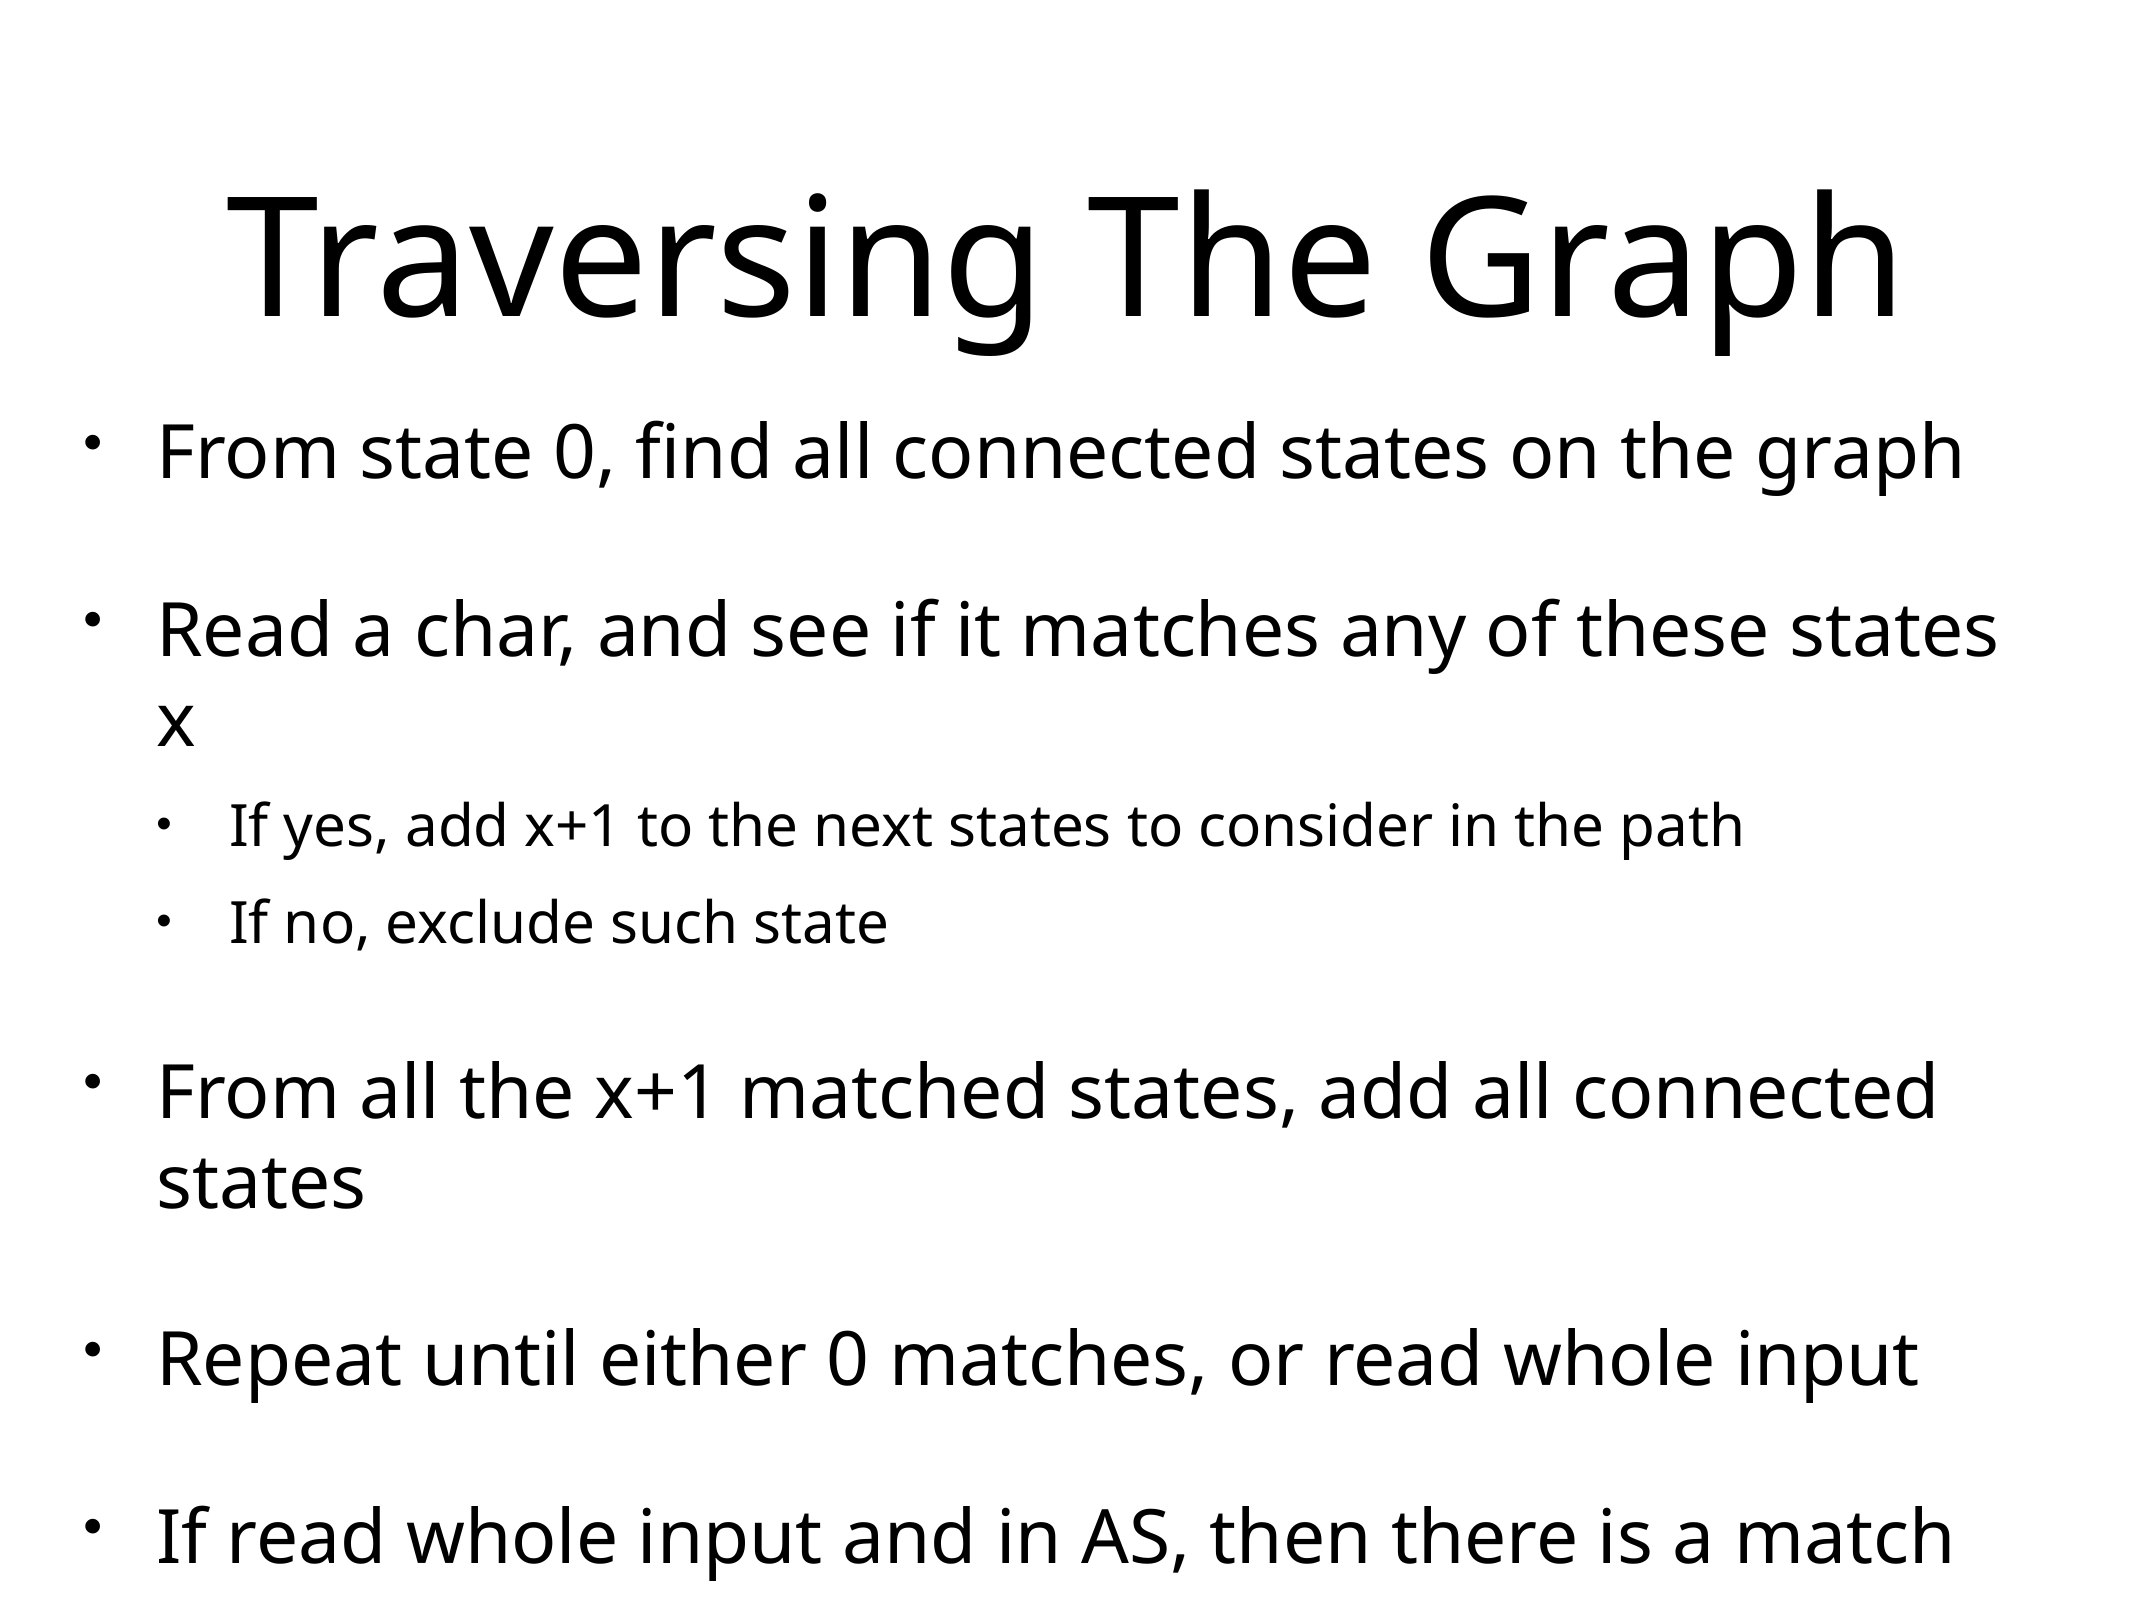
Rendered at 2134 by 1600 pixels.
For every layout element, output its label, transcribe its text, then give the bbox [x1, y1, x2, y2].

title Traversing The Graph [155, 72, 1978, 426]
list From state 0, find all connected states on the graph Read a char, and see if it matches any of these states x If yes, add x+1 to the next states to consider in the path If no, exclude such state From all the x+1 matched states, add all connected states Repeat until either 0 matches, or read whole input If read whole input and in AS, then there is a match [74, 426, 2054, 1556]
